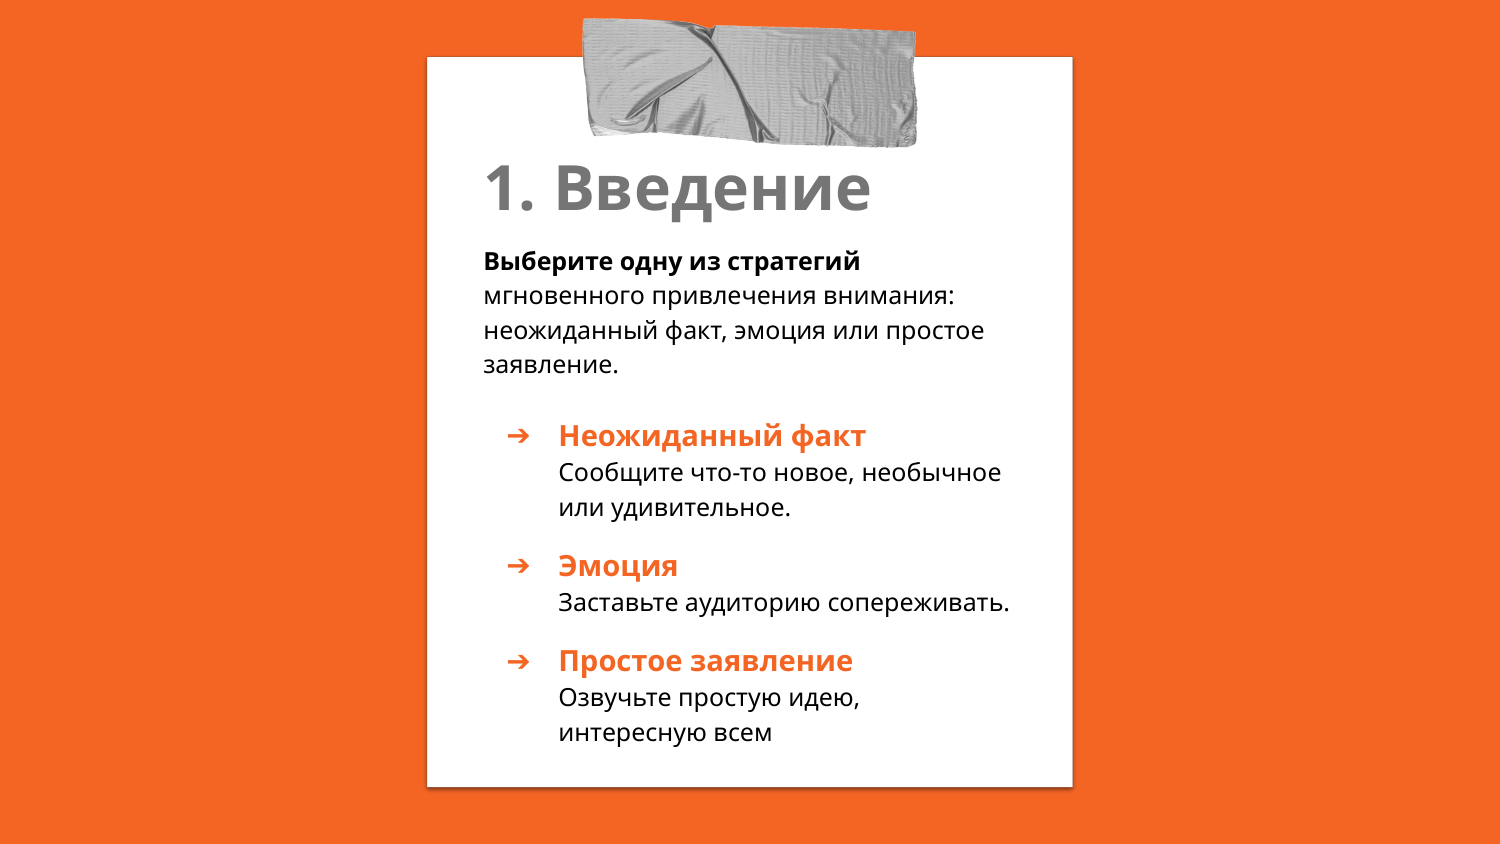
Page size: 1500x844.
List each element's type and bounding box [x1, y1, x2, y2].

picture [400, 16, 1100, 818]
